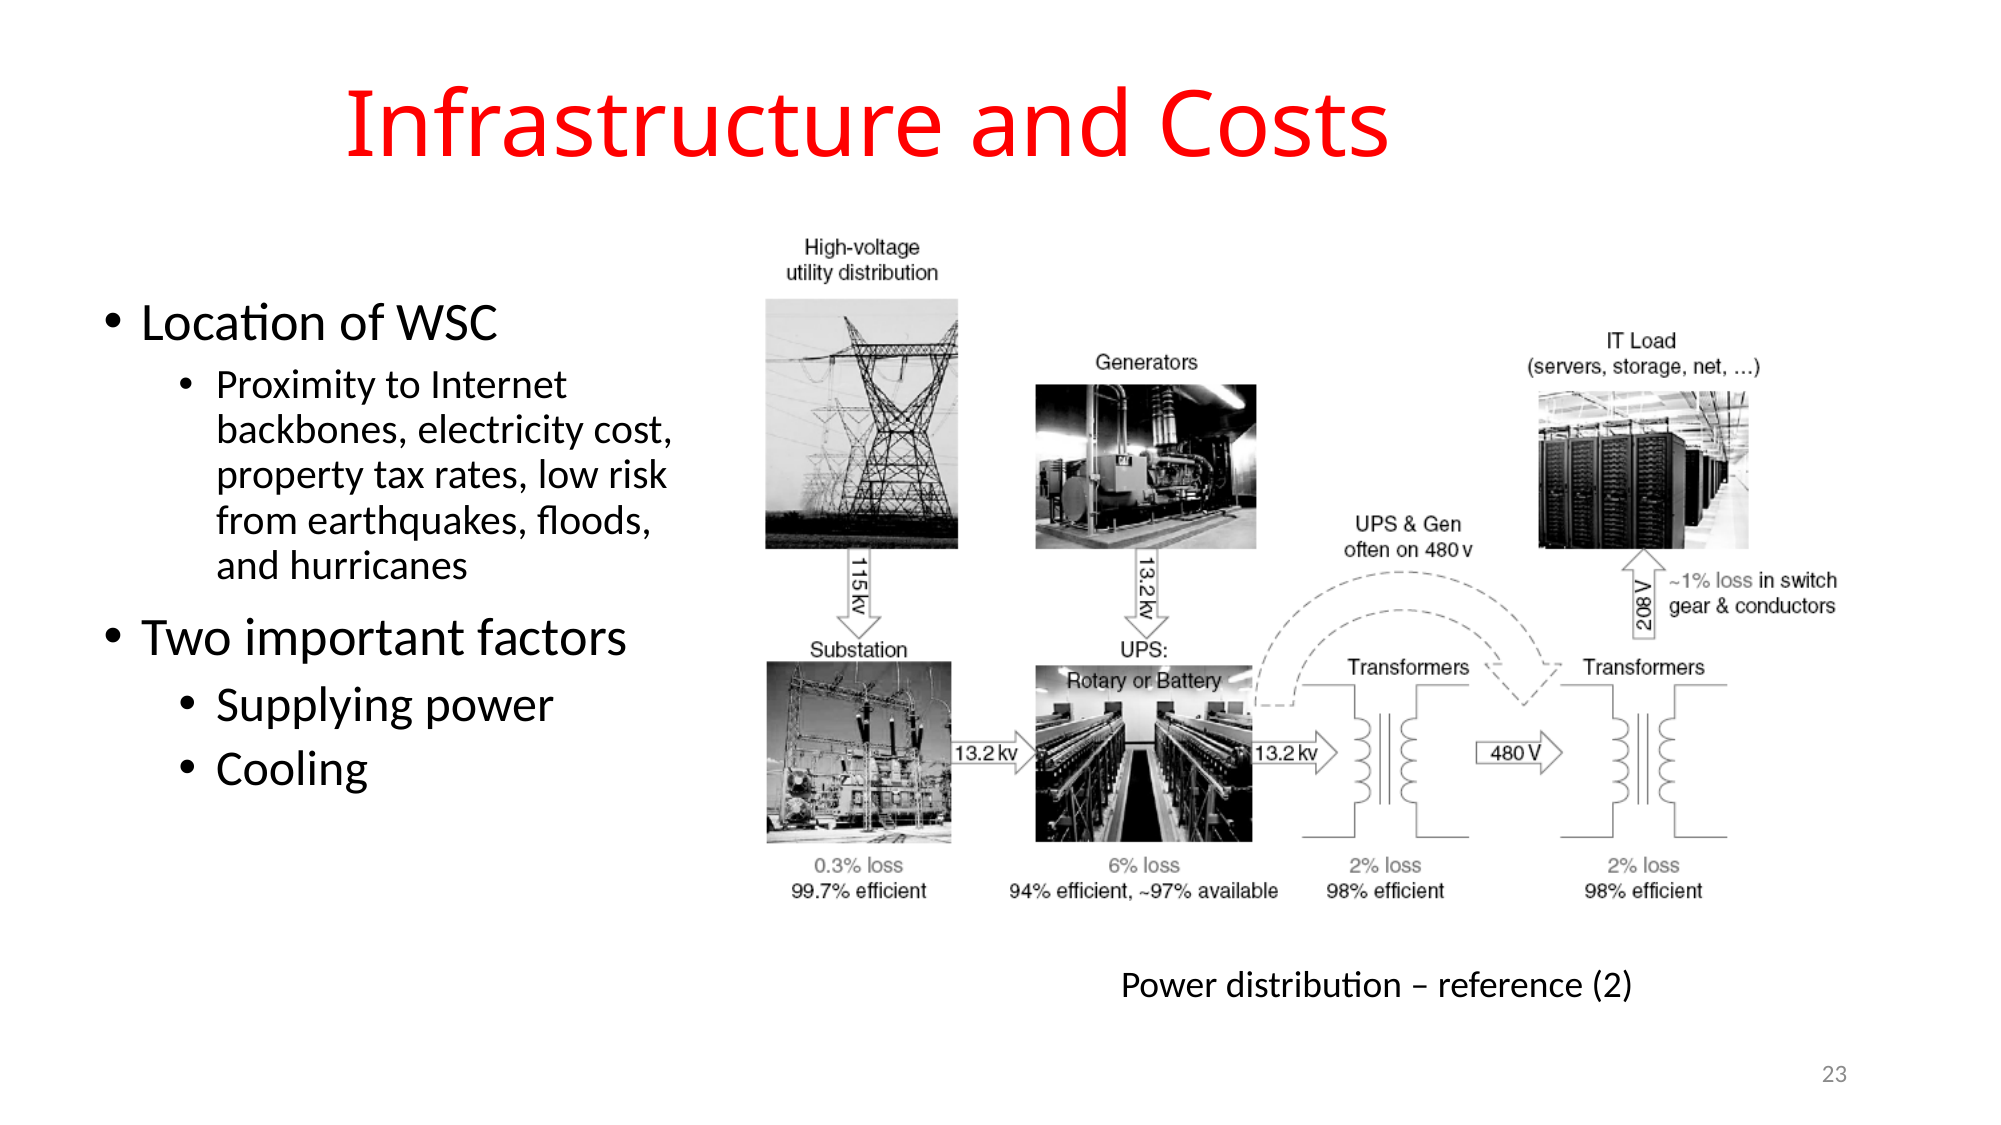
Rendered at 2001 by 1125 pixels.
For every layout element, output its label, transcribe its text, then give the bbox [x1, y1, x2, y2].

picture [695, 208, 1896, 905]
title Infrastructure and Costs [330, 68, 1690, 185]
text_box Power distribution – reference (2) [1106, 952, 1674, 1012]
slide_number 23 [1412, 1042, 1863, 1103]
list Location of WSC Proximity to Internet backbones, electricity cost, property tax rates, low risk from earthquakes, floods, and hurricanes Two important factors Supplying power Cooling [88, 286, 693, 929]
